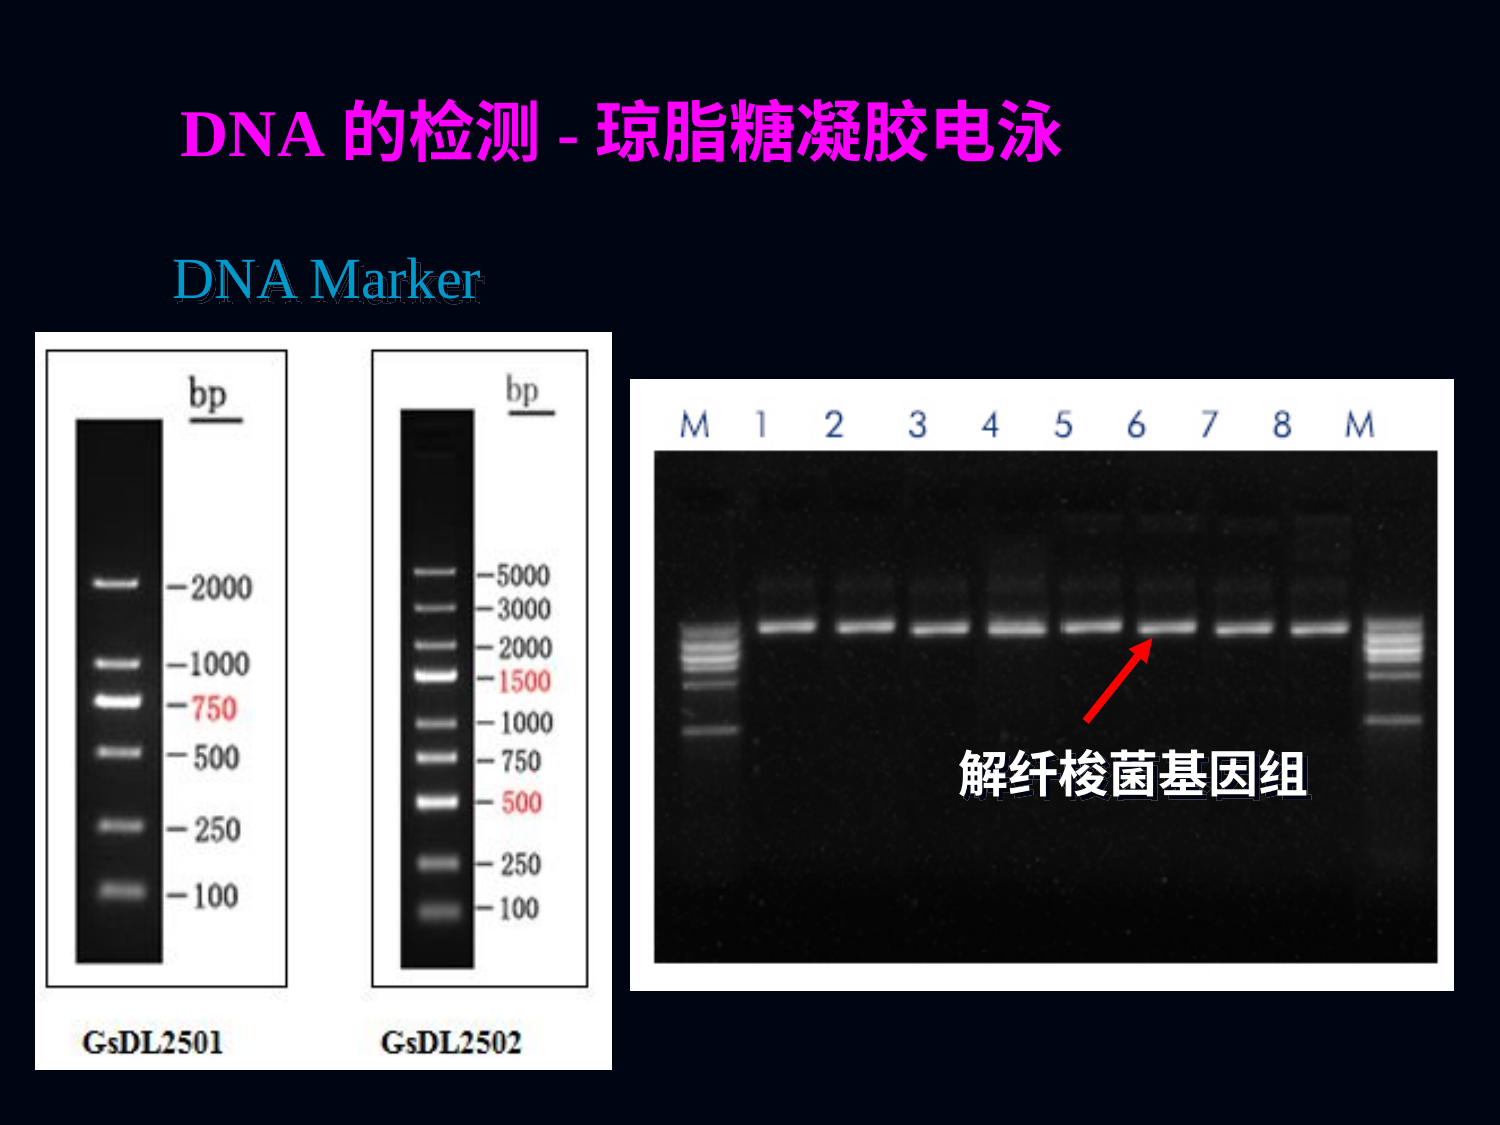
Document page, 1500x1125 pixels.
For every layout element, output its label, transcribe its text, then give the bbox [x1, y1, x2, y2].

text_box DNA Marker [157, 198, 972, 313]
picture [34, 332, 613, 1070]
text_box DNA的检测-琼脂糖凝胶电泳 [98, 82, 1390, 177]
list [630, 379, 1454, 991]
